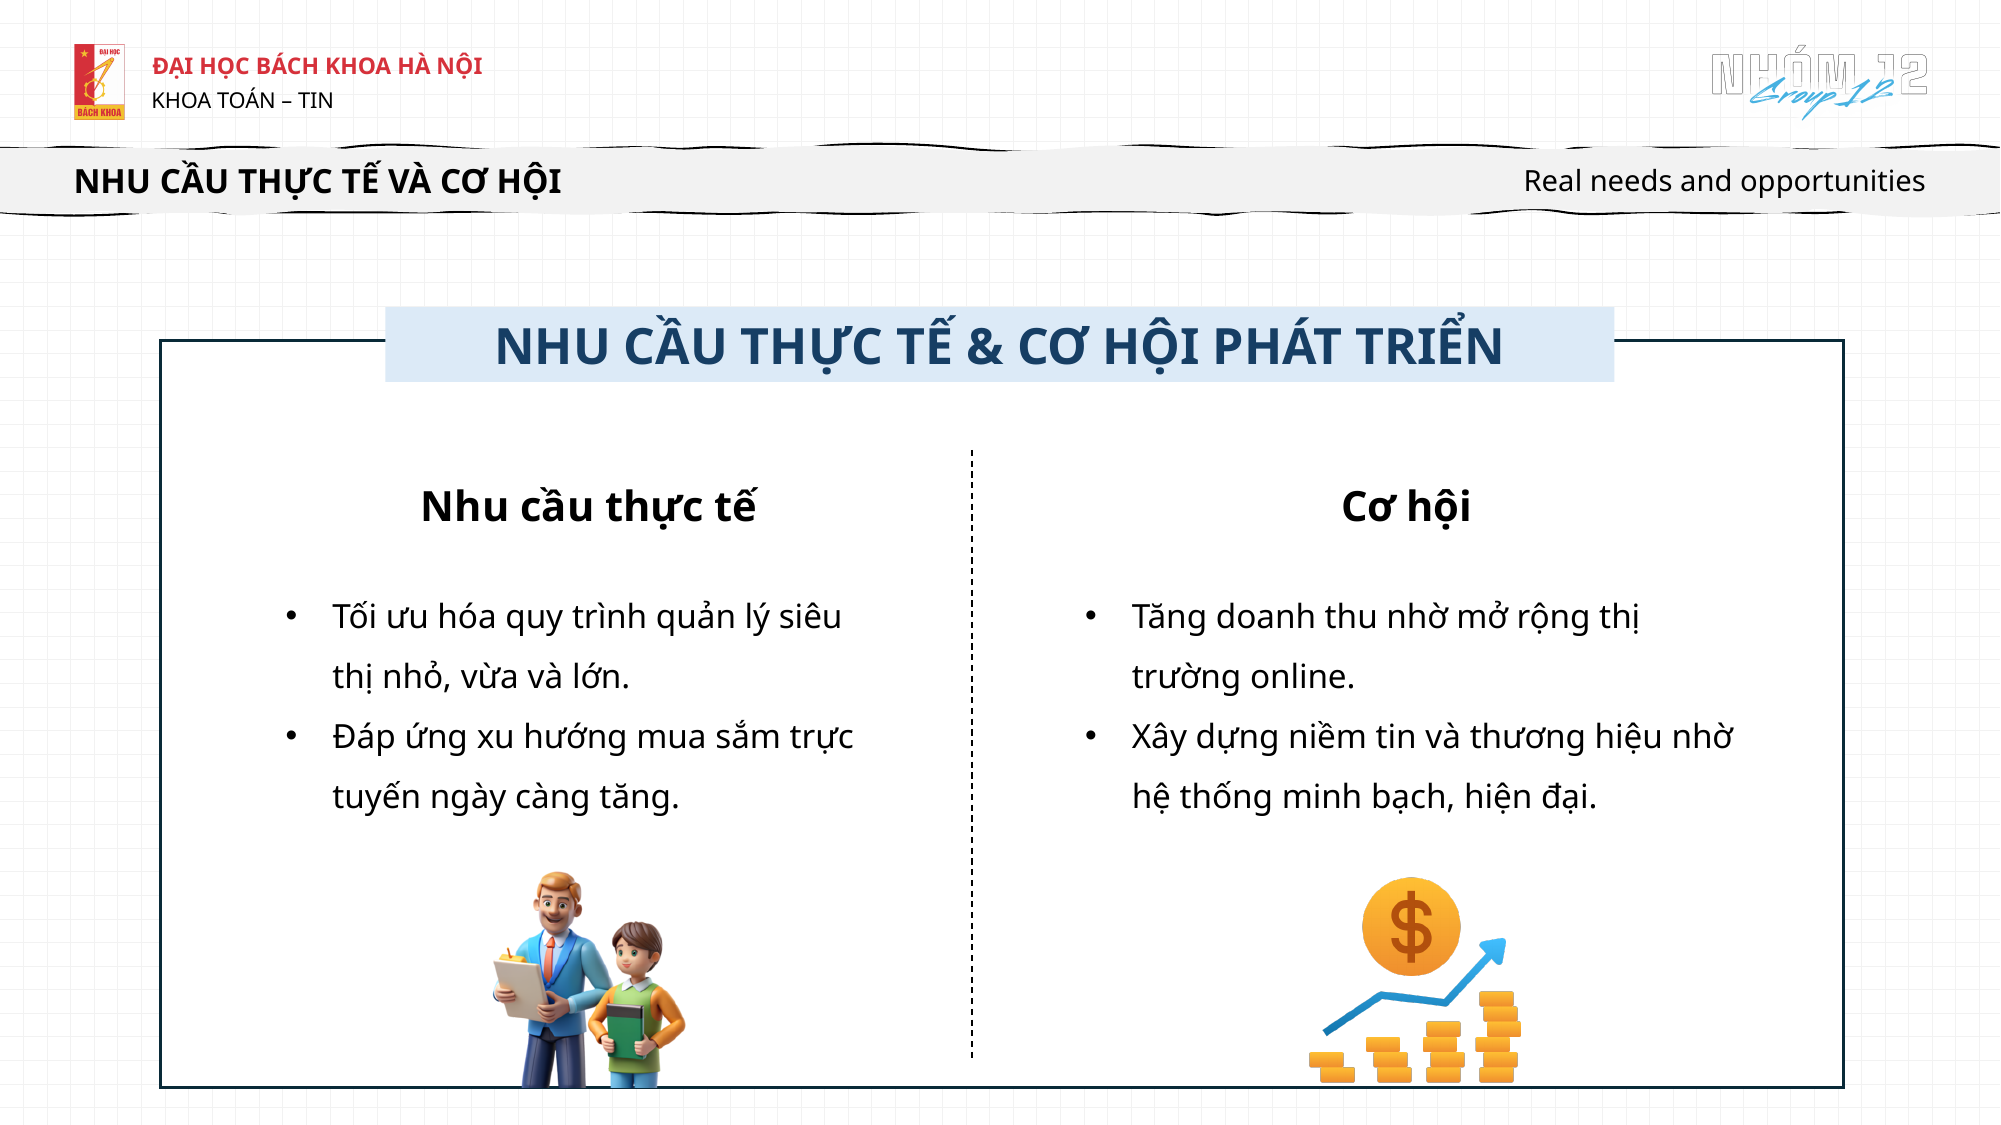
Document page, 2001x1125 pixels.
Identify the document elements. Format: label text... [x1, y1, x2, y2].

text_box Tối ưu hóa quy trình quản lý siêu thị nhỏ, vừa và lớn. Đáp ứng xu hướng mua sắm trực tuyến ngày càng tăng. [270, 568, 908, 823]
text_box Cơ hội [1176, 462, 1637, 537]
text_box [0, 142, 2000, 218]
text_box [159, 339, 1845, 1089]
text_box NHU CẦU THỰC TẾ VÀ CƠ HỘI [58, 152, 667, 208]
text_box ĐẠI HỌC BÁCH KHOA HÀ NỘI [137, 44, 784, 87]
picture [73, 43, 126, 121]
text_box Tăng doanh thu nhờ mở rộng thị trường online. Xây dựng niềm tin và thương hiệu nhờ hệ thống minh bạch, hiện đại. [1070, 568, 1760, 823]
picture [420, 856, 757, 1088]
picture [1293, 861, 1537, 1105]
text_box NHU CẦU THỰC TẾ & CƠ HỘI PHÁT TRIỂN [385, 307, 1615, 382]
text_box Real needs and opportunities [1212, 154, 1942, 205]
text_box Nhu cầu thực tế [359, 462, 820, 538]
text_box KHOA TOÁN – TIN [136, 79, 725, 121]
picture [1684, 35, 1955, 149]
